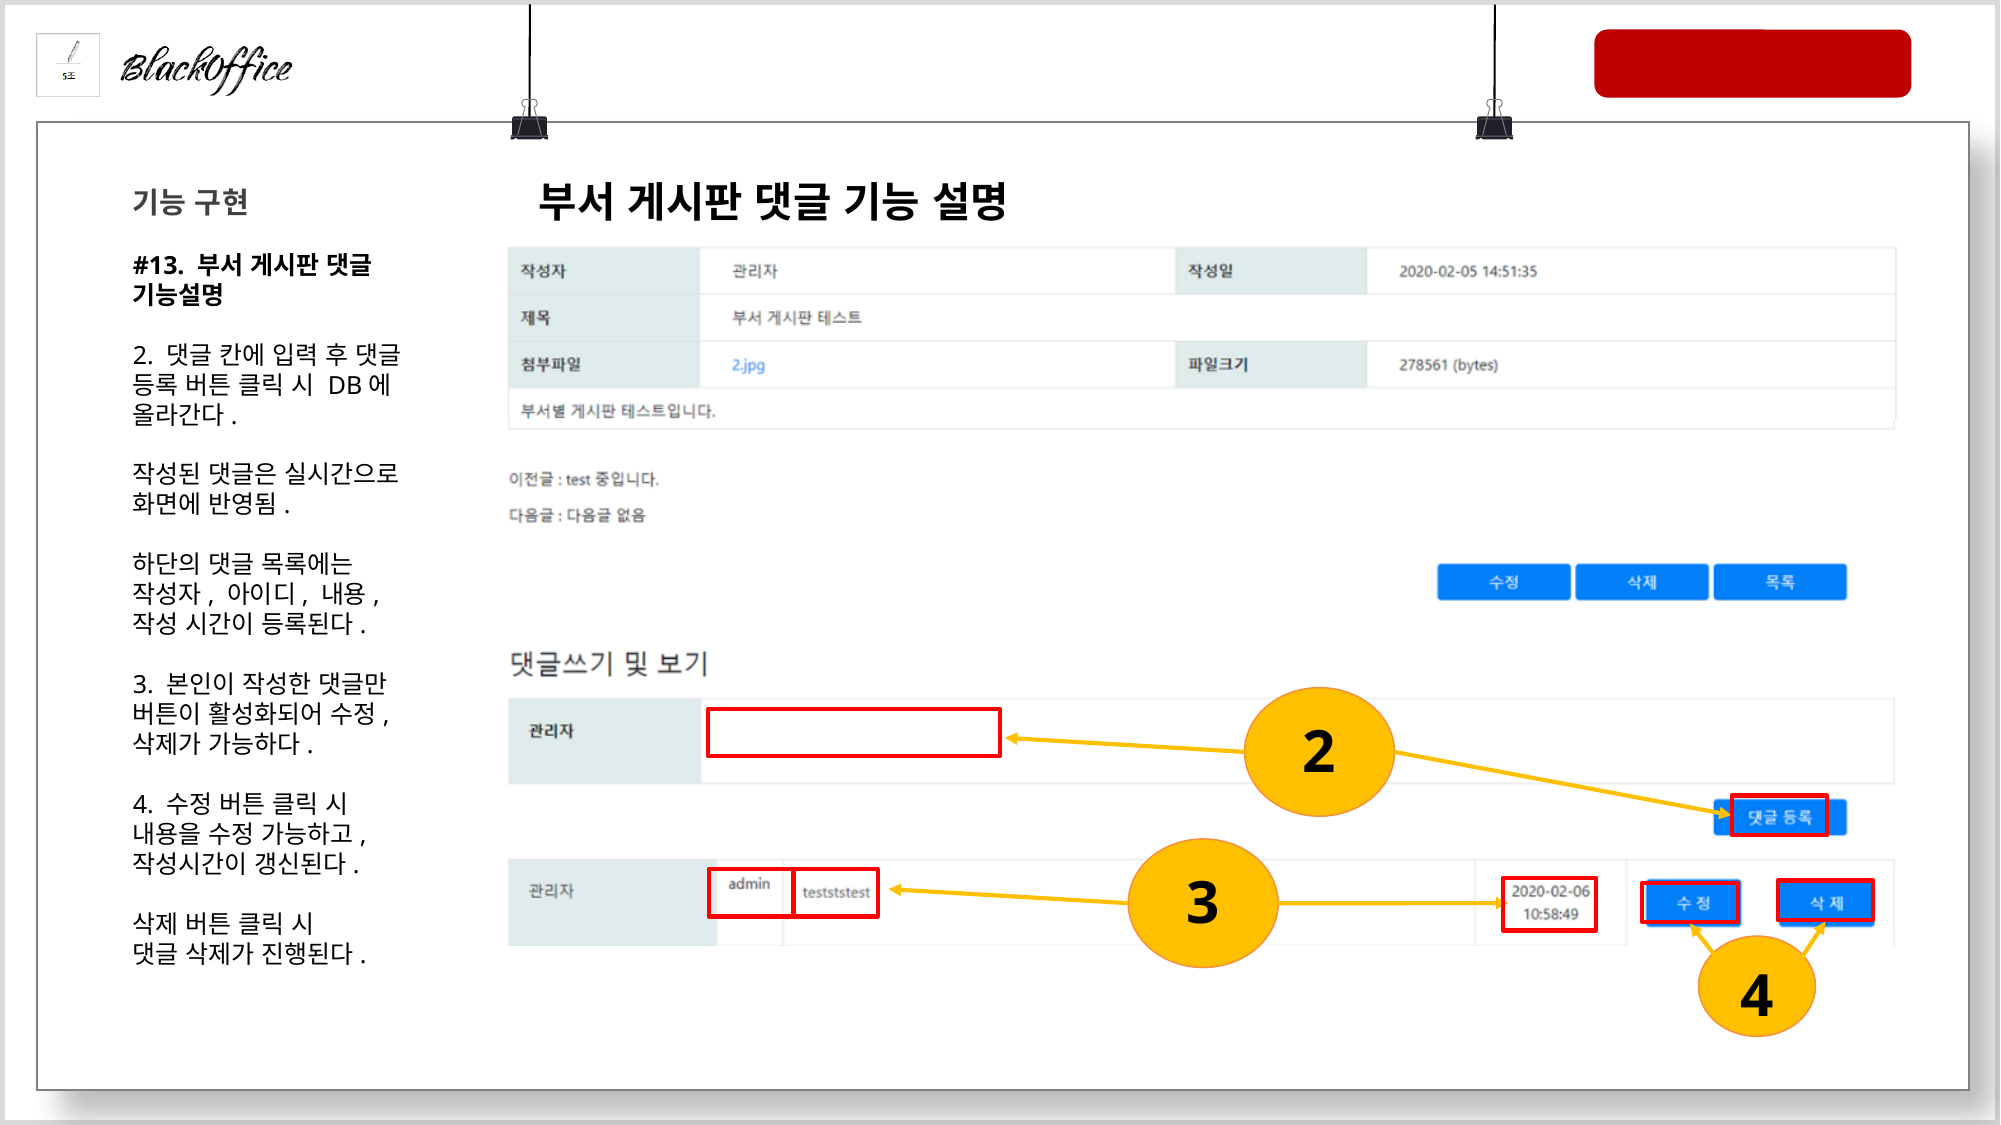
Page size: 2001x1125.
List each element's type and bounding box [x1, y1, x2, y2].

text_box [0, 0, 2000, 1125]
text_box [1004, 687, 1732, 817]
text_box [1689, 921, 1826, 1037]
text_box [888, 838, 1509, 968]
text_box [485, 236, 1922, 946]
